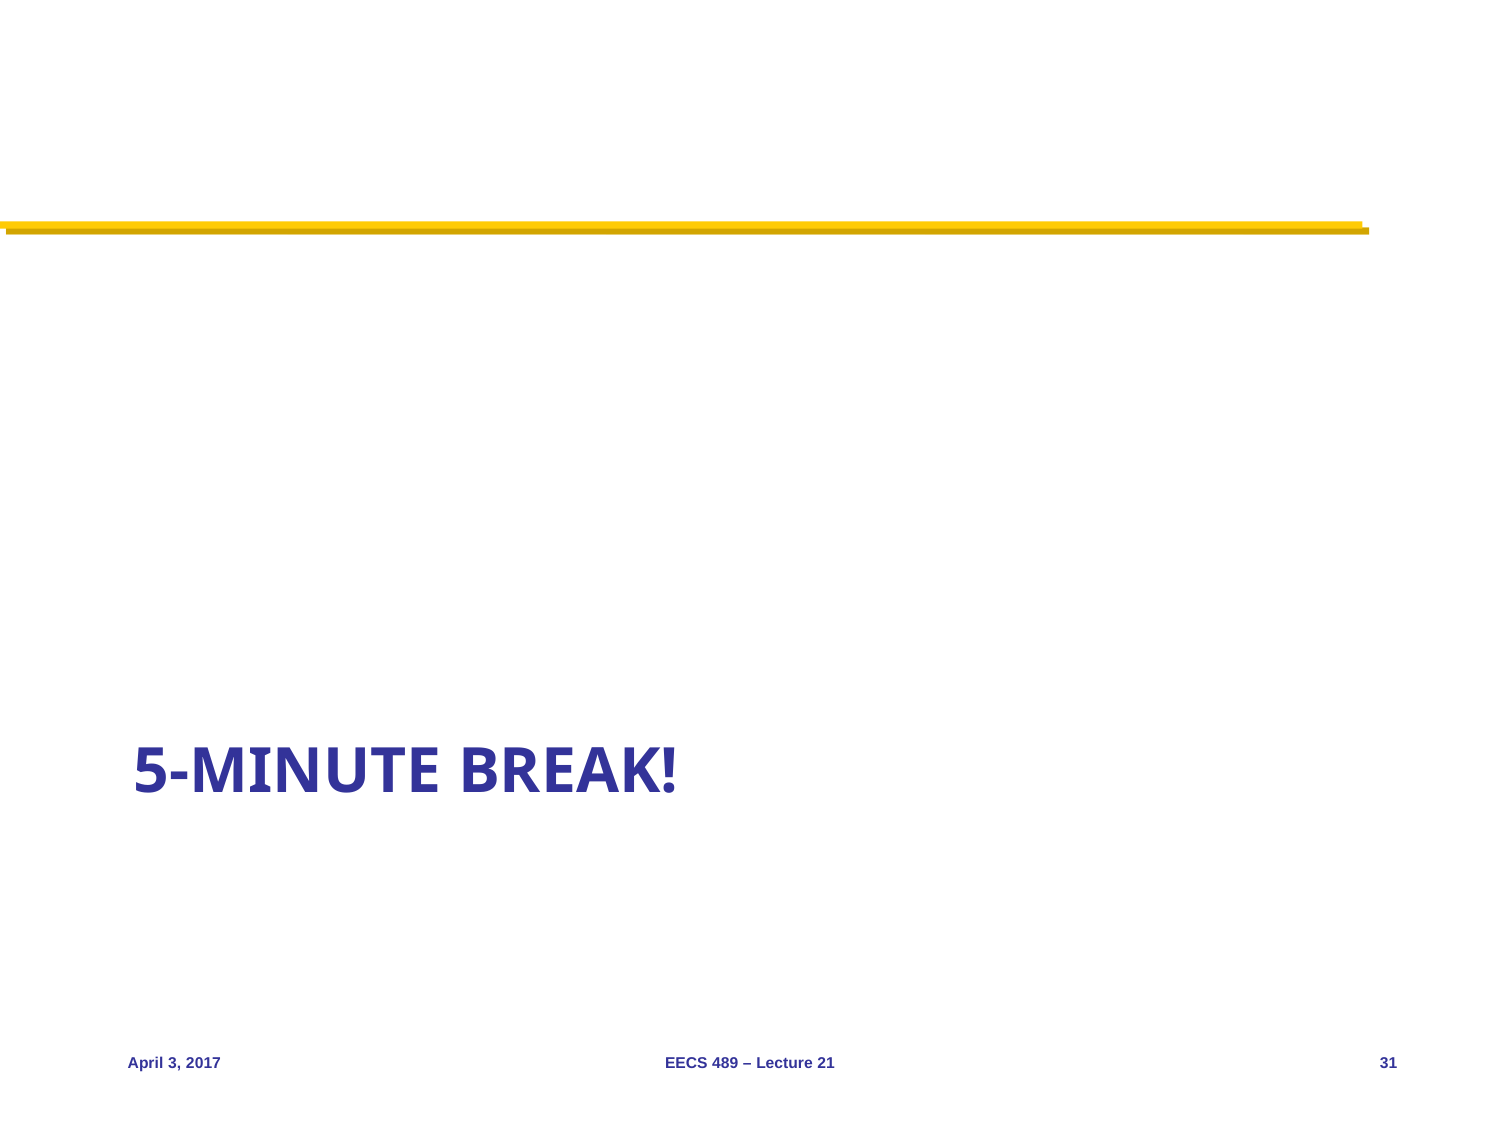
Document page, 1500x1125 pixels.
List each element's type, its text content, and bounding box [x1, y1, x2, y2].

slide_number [112, 1024, 426, 1101]
slide_number 31 [1312, 1024, 1413, 1101]
title 5-minute break! [118, 722, 1394, 947]
footer EECS 489 – Lecture 21 [512, 1024, 988, 1101]
